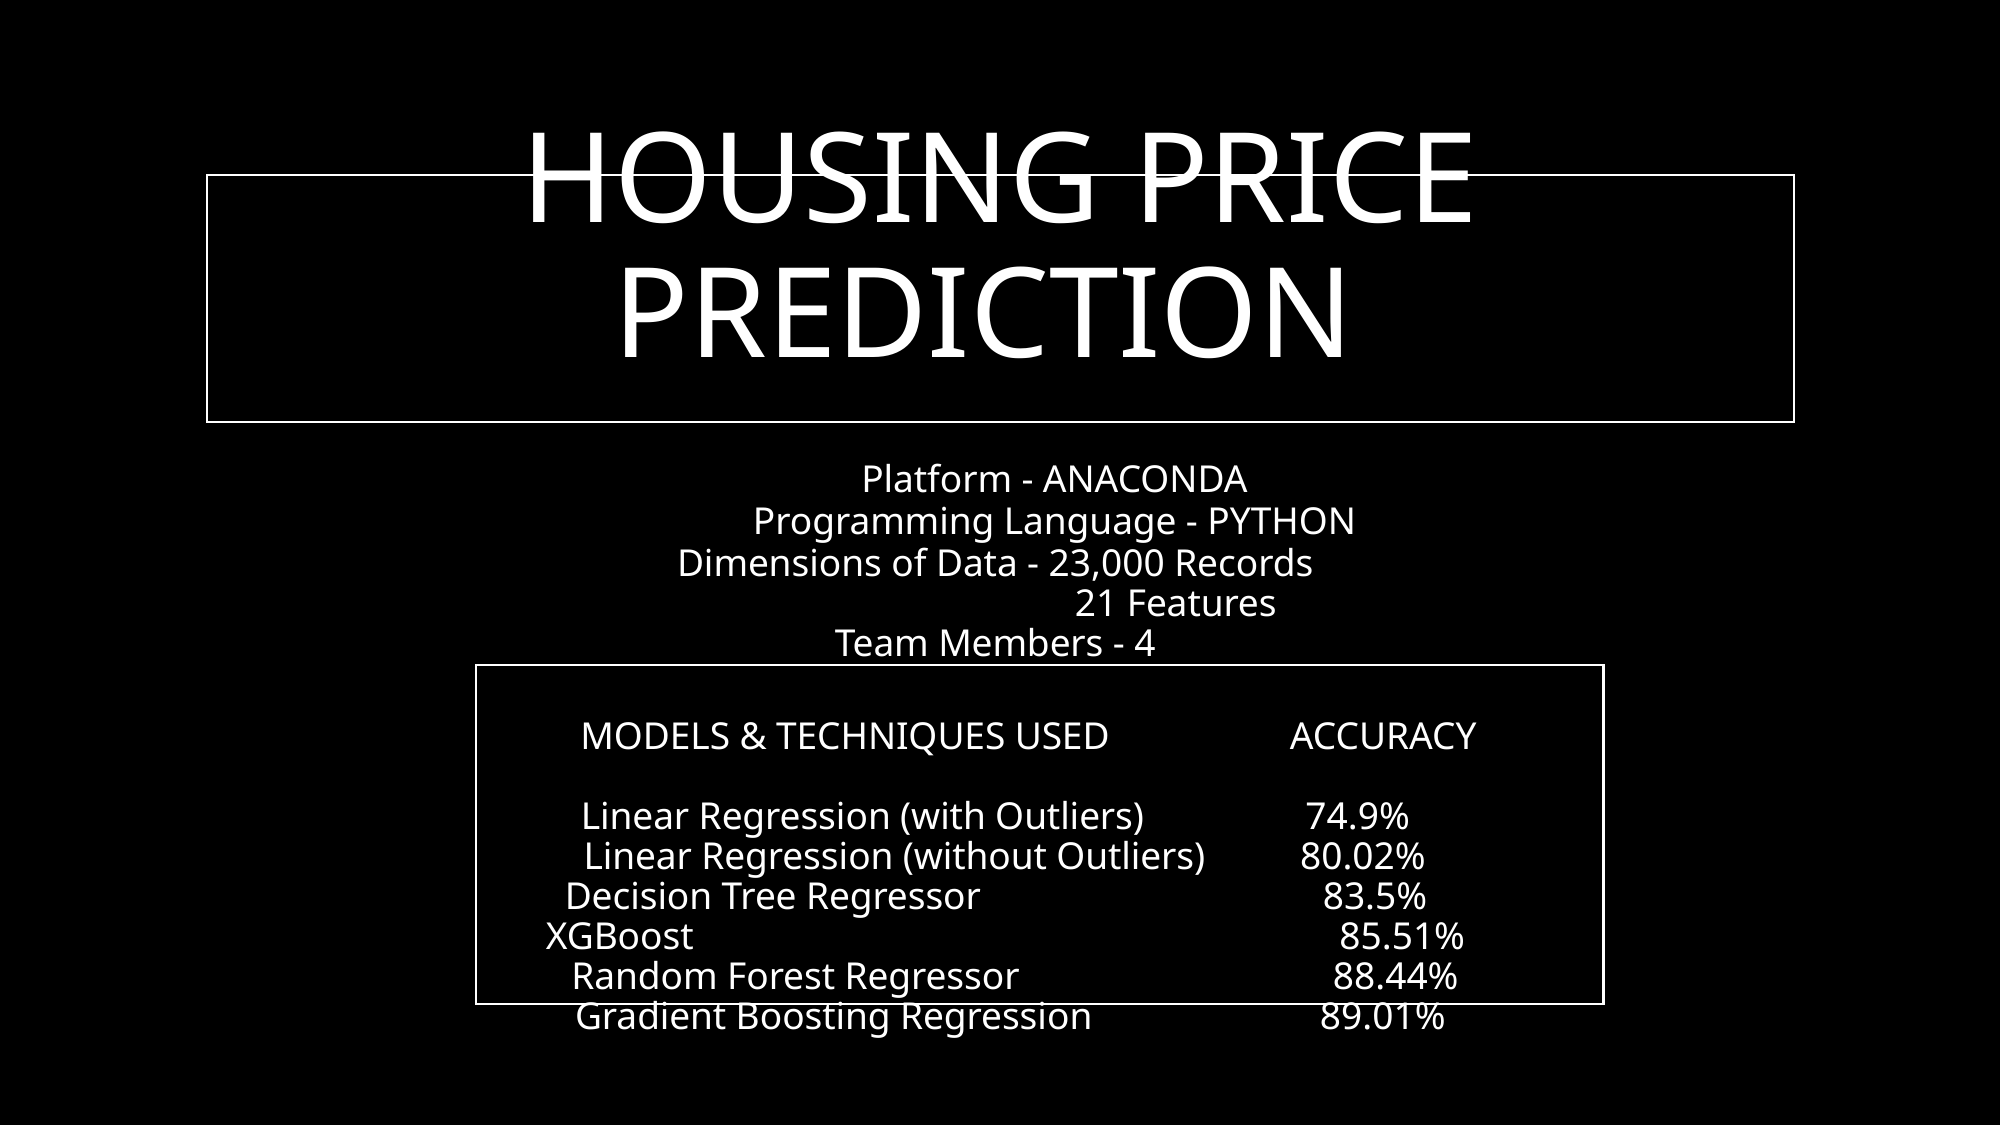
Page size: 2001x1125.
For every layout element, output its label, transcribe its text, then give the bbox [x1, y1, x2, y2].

subtitle Platform - ANACONDA Programming Language - PYTHON Dimensions of Data - 23,000 Records 21 Features Team Members - 4 MODELS & TECHNIQUES USED ACCURACY Linear Regression (with Outliers) 74.9% Linear Regression (without Outliers) 80.02% Decision Tree Regressor 83.5% XGBoost 85.51% Random Forest Regressor 88.44% Gradient Boosting Regression 89.01% [223, 453, 1724, 1047]
title HOUSING PRICE PREDICTION [249, 0, 1750, 174]
text_box [475, 664, 1605, 1005]
text_box [206, 174, 1795, 423]
